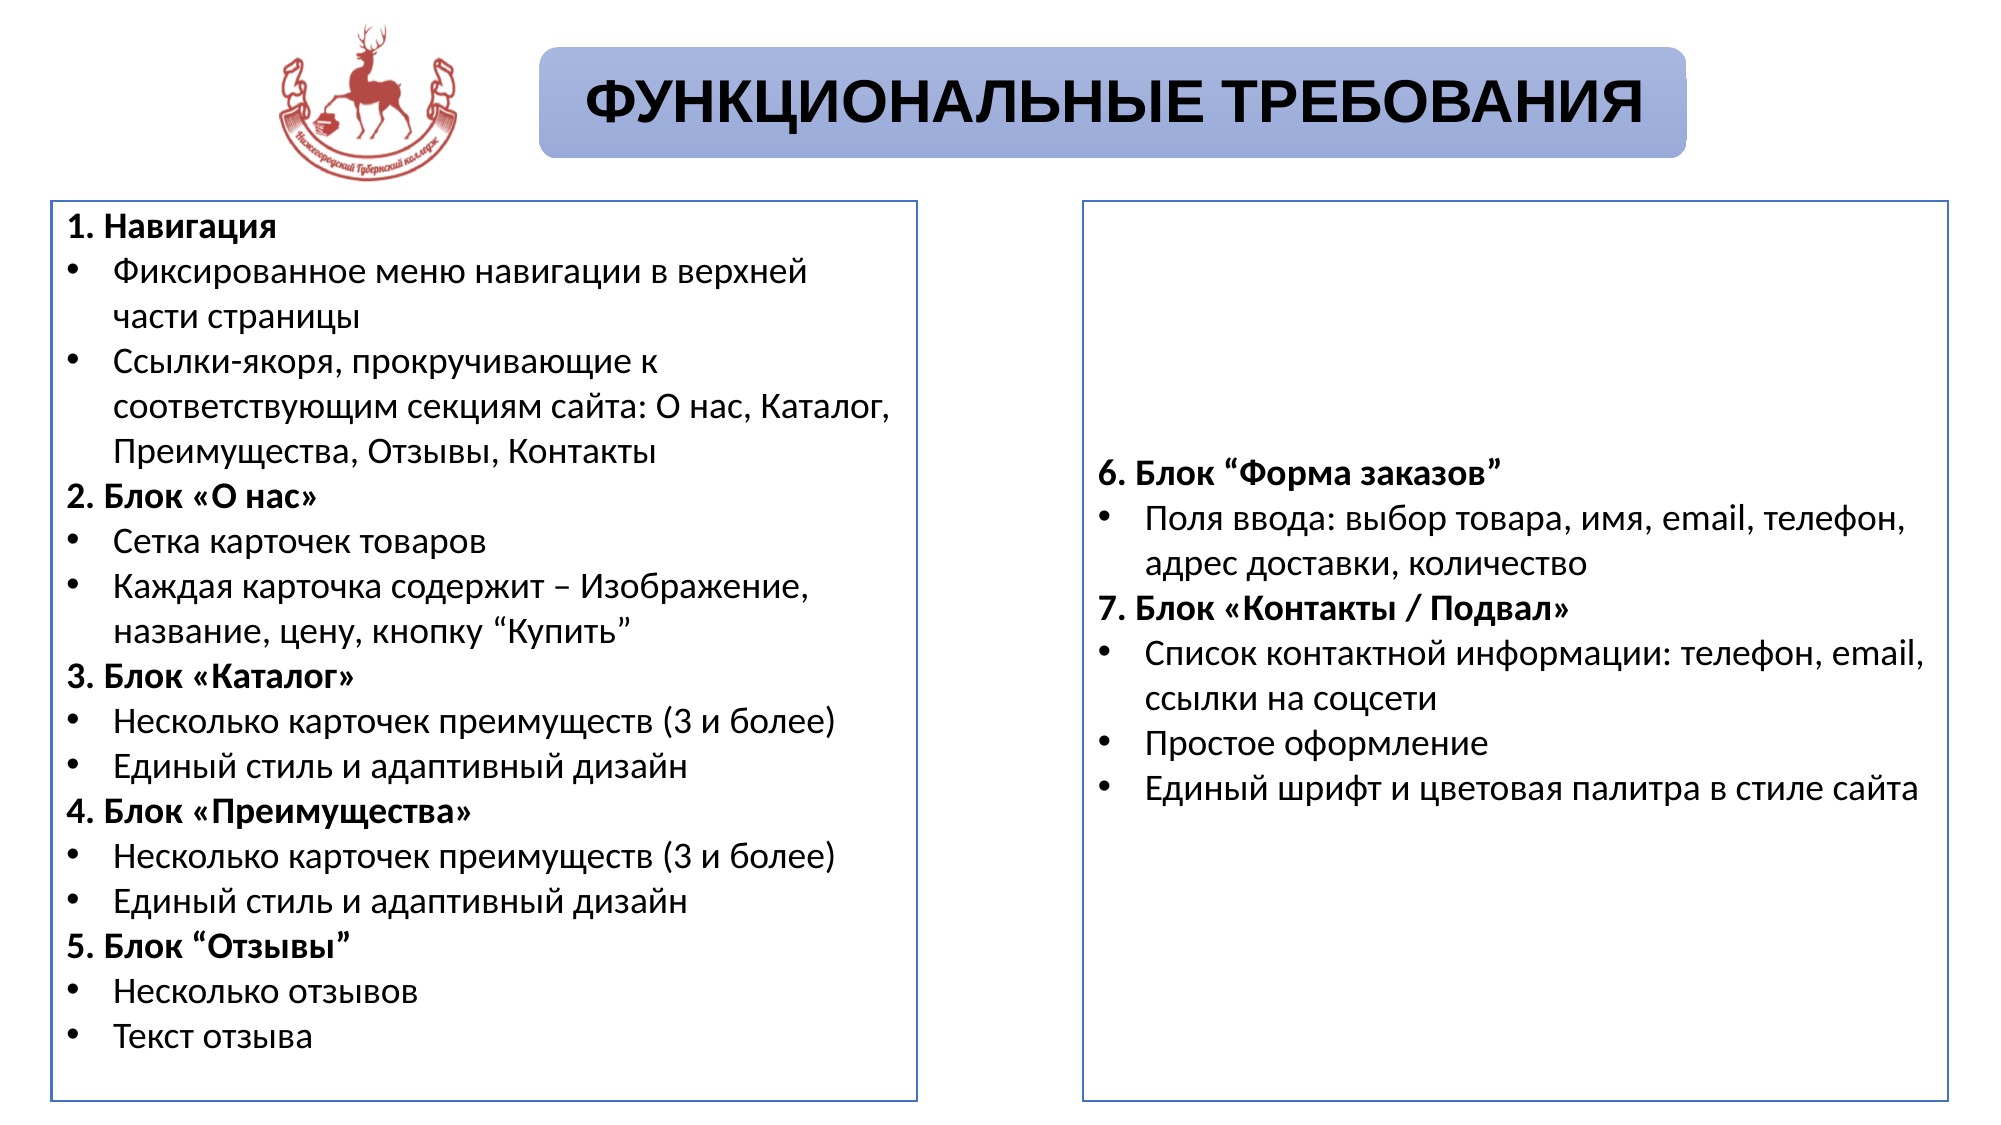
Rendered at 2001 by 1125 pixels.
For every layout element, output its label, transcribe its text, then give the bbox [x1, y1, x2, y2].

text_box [539, 43, 1687, 163]
picture [279, 24, 457, 182]
text_box 1. Навигация Фиксированное меню навигации в верхней части страницы Ссылки-якоря, прокручивающие к соответствующим секциям сайта: О нас, Каталог, Преимущества, Отзывы, Контакты 2. Блок «О нас» Сетка карточек товаров Каждая карточка содержит – Изображение, название, цену, кнопку “Купить” 3. Блок «Каталог» Несколько карточек преимуществ (3 и более) Единый стиль и адаптивный дизайн 4. Блок «Преимущества» Несколько карточек преимуществ (3 и более) Единый стиль и адаптивный дизайн 5. Блок “Отзывы” Несколько отзывов Текст отзыва [50, 200, 918, 1102]
text_box 6. Блок “Форма заказов” Поля ввода: выбор товара, имя, email, телефон, адрес доставки, количество 7. Блок «Контакты / Подвал» Список контактной информации: телефон, email, ссылки на соцсети Простое оформление Единый шрифт и цветовая палитра в стиле сайта [1082, 200, 1949, 1102]
